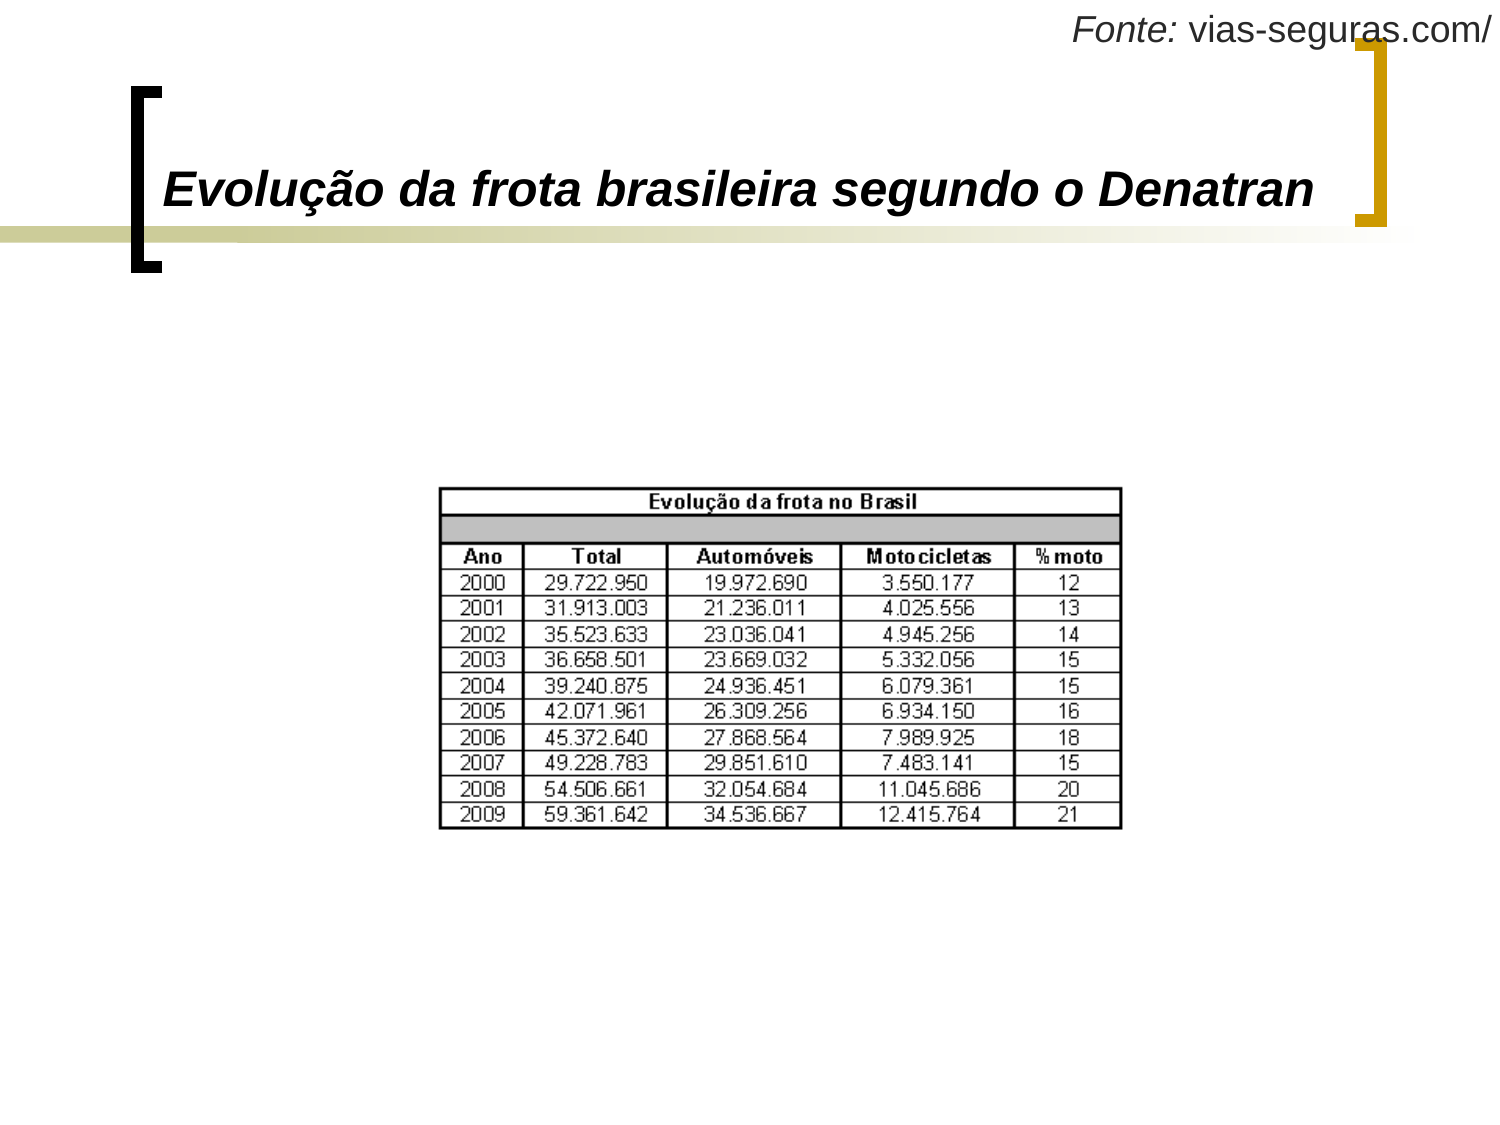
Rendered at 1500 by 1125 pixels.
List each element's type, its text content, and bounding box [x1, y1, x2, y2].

title Evolução da frota brasileira segundo o Denatran [147, 113, 1365, 224]
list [425, 466, 1143, 859]
